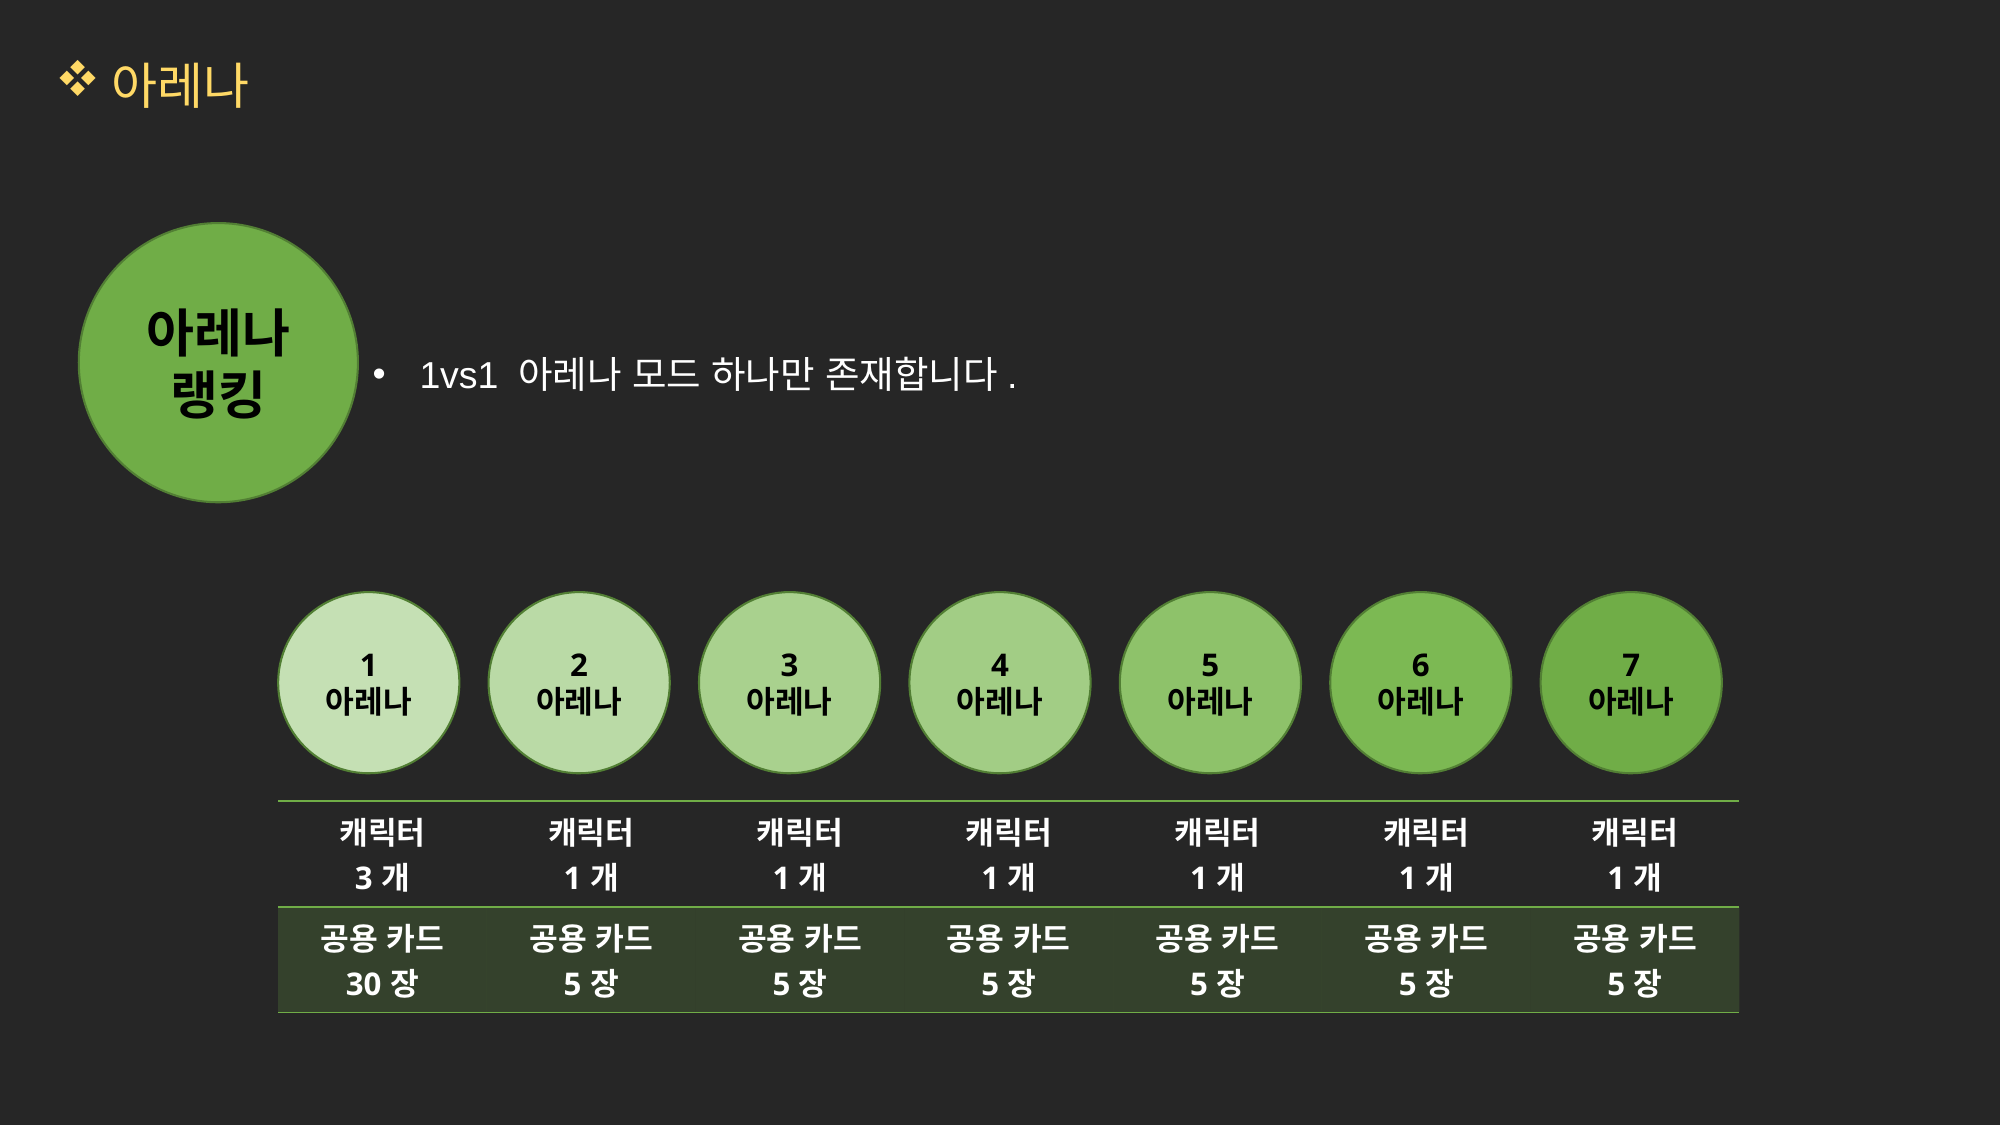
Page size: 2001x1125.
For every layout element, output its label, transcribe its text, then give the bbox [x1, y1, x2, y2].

table_header 캐릭터 1개 [1531, 802, 1739, 906]
text_box 2 아레나 [487, 591, 671, 775]
text_box 1vs1 아레나 모드 하나만 존재합니다. [357, 321, 1429, 404]
text_box 7 아레나 [1539, 591, 1723, 775]
text_box 3 아레나 [697, 591, 882, 775]
text_box 6 아레나 [1329, 591, 1513, 775]
text_box 아레나 [40, 17, 1894, 123]
text_box 5 아레나 [1118, 591, 1303, 775]
table_header 캐릭터 1개 [487, 802, 696, 906]
table_cell 공용 카드 5장 [1322, 908, 1531, 1012]
text_box 4 아레나 [908, 591, 1092, 775]
text_box 1 아레나 [277, 591, 461, 775]
table_cell 공용 카드 5장 [487, 908, 696, 1012]
table_cell 공용 카드 30장 [278, 908, 487, 1012]
table_header 캐릭터 1개 [1322, 802, 1531, 906]
table_header 캐릭터 1개 [696, 802, 904, 906]
table_cell 공용 카드 5장 [696, 908, 904, 1012]
table_header 캐릭터 3개 [278, 802, 487, 906]
table_header 캐릭터 1개 [1113, 802, 1322, 906]
text_box 아레나 랭킹 [77, 222, 357, 504]
table_cell 공용 카드 5장 [904, 908, 1113, 1012]
table_cell 공용 카드 5장 [1531, 908, 1739, 1012]
table_header 캐릭터 1개 [904, 802, 1113, 906]
table_cell 공용 카드 5장 [1113, 908, 1322, 1012]
